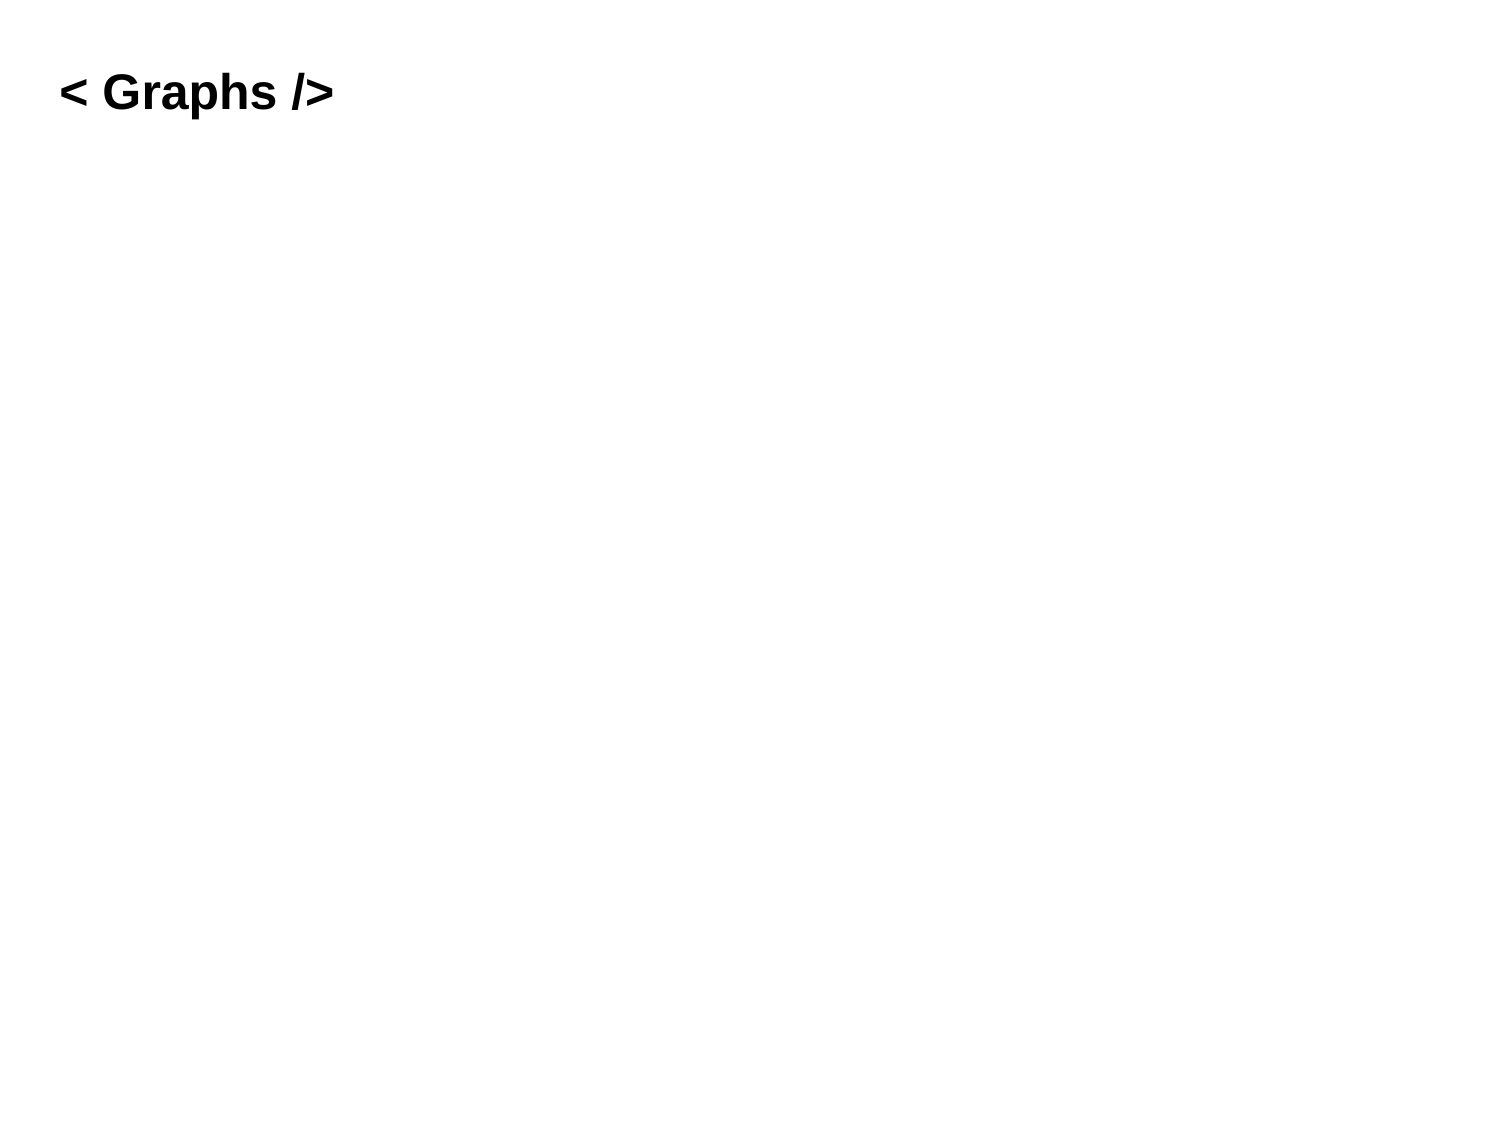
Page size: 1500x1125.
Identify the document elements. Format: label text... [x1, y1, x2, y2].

text_box < Graphs /> [44, 44, 1455, 1053]
